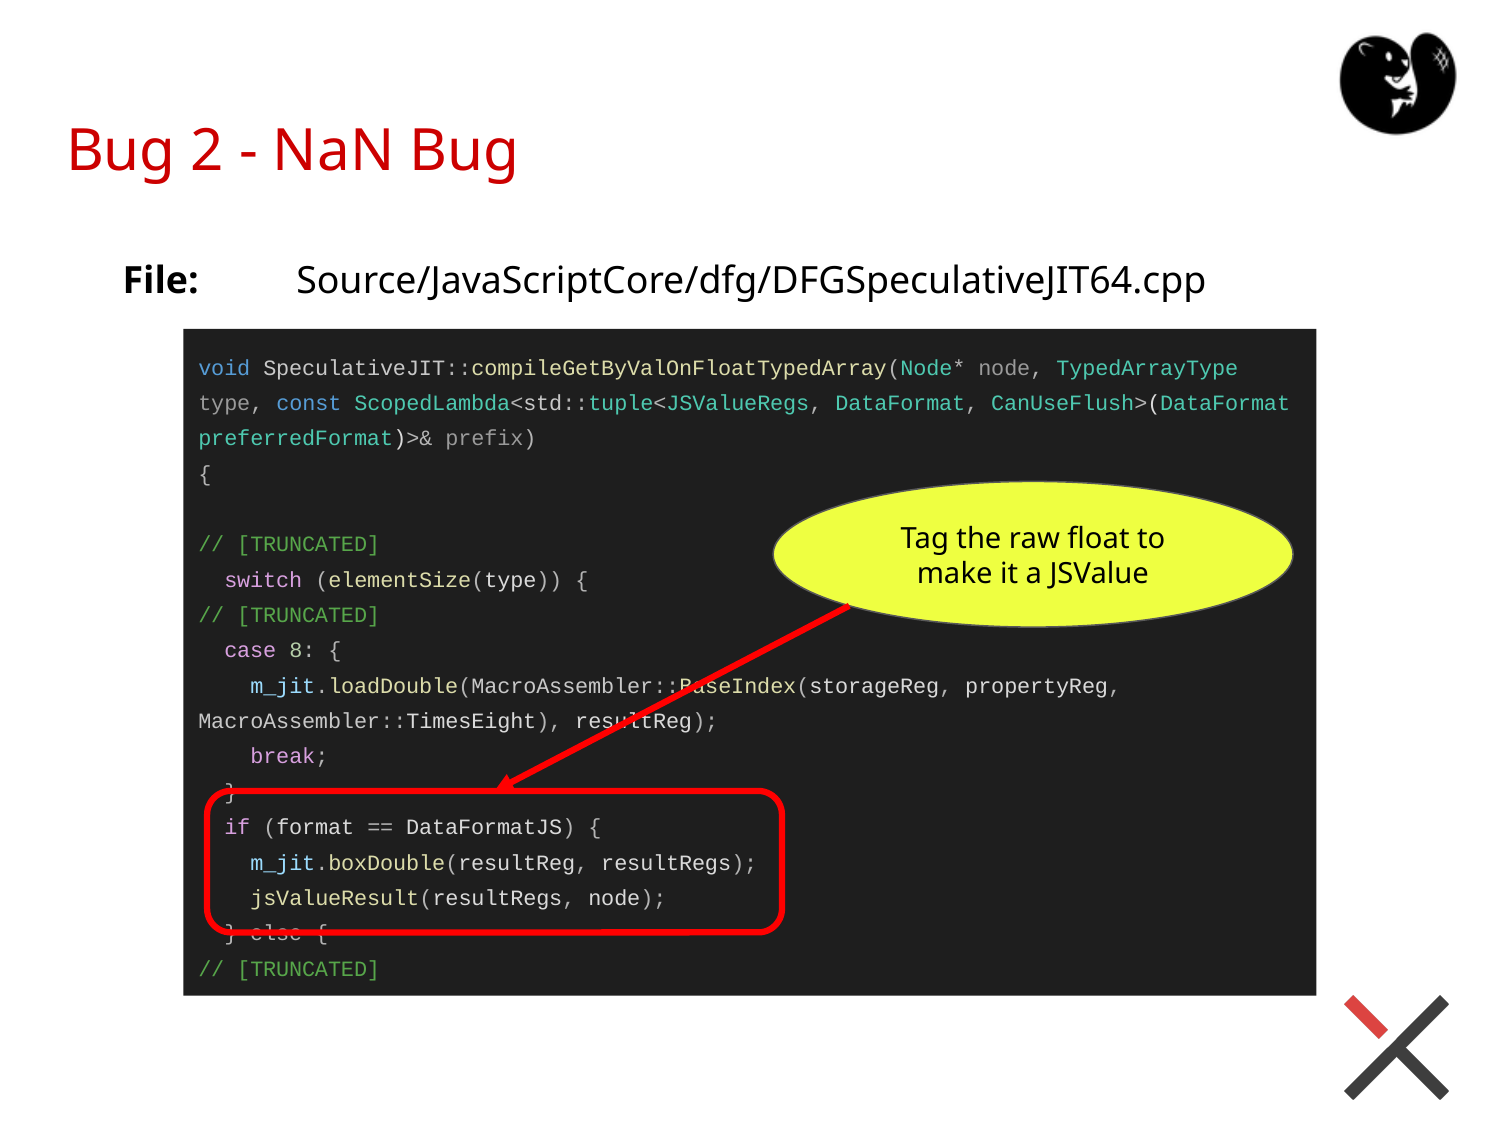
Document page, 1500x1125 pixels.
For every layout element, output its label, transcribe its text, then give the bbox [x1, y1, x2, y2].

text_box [494, 605, 850, 792]
picture [1334, 28, 1460, 142]
title Bug 2 - NaN Bug [51, 97, 1449, 223]
text_box File: Source/JavaScriptCore/dfg/DFGSpeculativeJIT64.cpp [107, 169, 1368, 382]
text_box [207, 790, 783, 933]
picture [1344, 995, 1449, 1100]
text_box Tag the raw float to make it a JSValue [773, 481, 1294, 628]
text_box void SpeculativeJIT::compileGetByValOnFloatTypedArray(Node* node, TypedArrayType type, const ScopedLambda<std::tuple<JSValueRegs, DataFormat, CanUseFlush>(DataFormat preferredFormat)>& prefix) { // [TRUNCATED] switch (elementSize(type)) { // [TRUNCATED] case 8: { m_jit.loadDouble(MacroAssembler::BaseIndex(storageReg, propertyReg, MacroAssembler::TimesEight), resultReg); break; } if (format == DataFormatJS) { m_jit.boxDouble(resultReg, resultRegs); jsValueResult(resultRegs, node); } else { // [TRUNCATED] [183, 382, 1317, 996]
